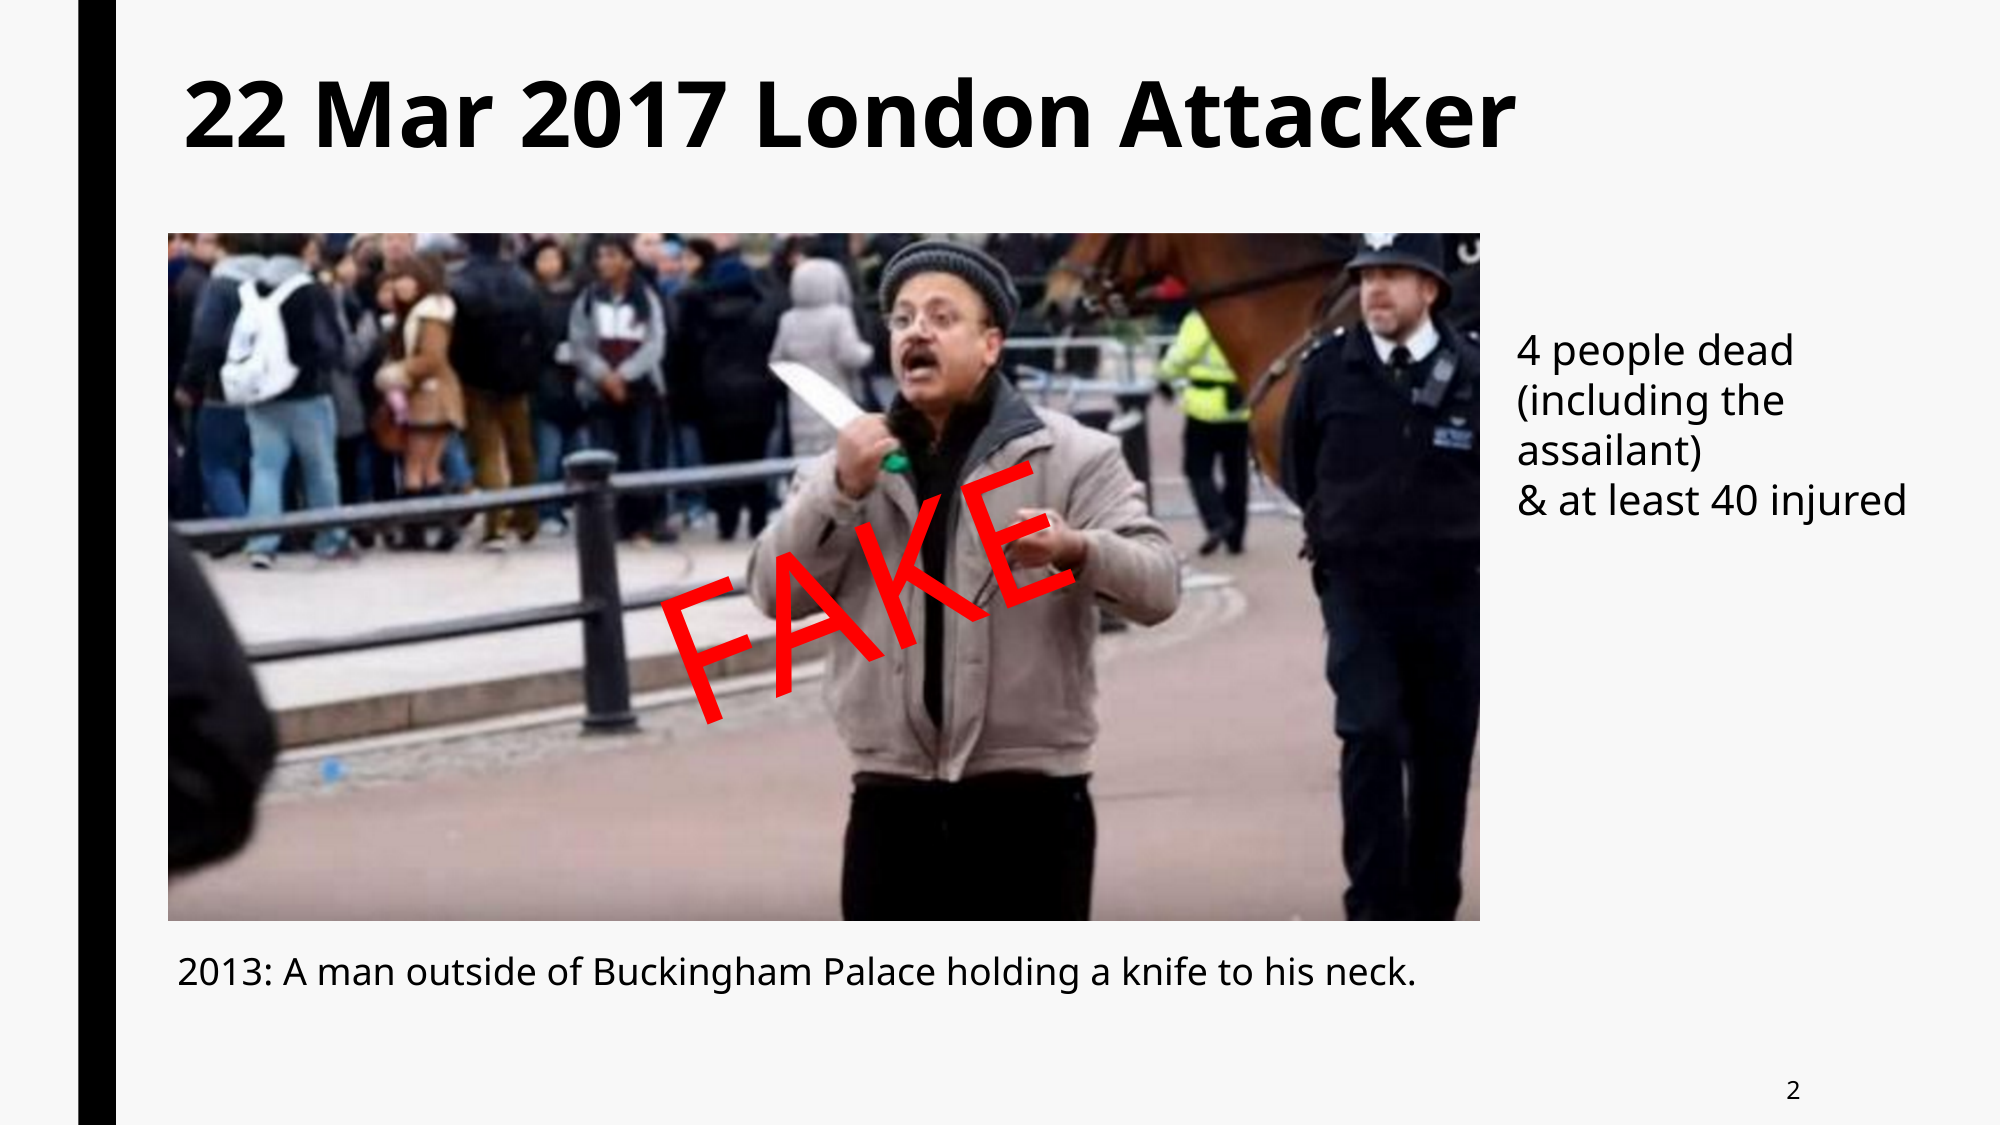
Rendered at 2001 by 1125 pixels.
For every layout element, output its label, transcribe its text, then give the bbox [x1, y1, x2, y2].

title 22 Mar 2017 London Attacker [168, 61, 1744, 210]
text_box 2013: A man outside of Buckingham Palace holding a knife to his neck. [162, 940, 1433, 1001]
slide_number 2 [1553, 1058, 1816, 1125]
picture [168, 232, 1480, 921]
text_box 4 people dead (including the assailant) & at least 40 injured [1502, 316, 1959, 531]
